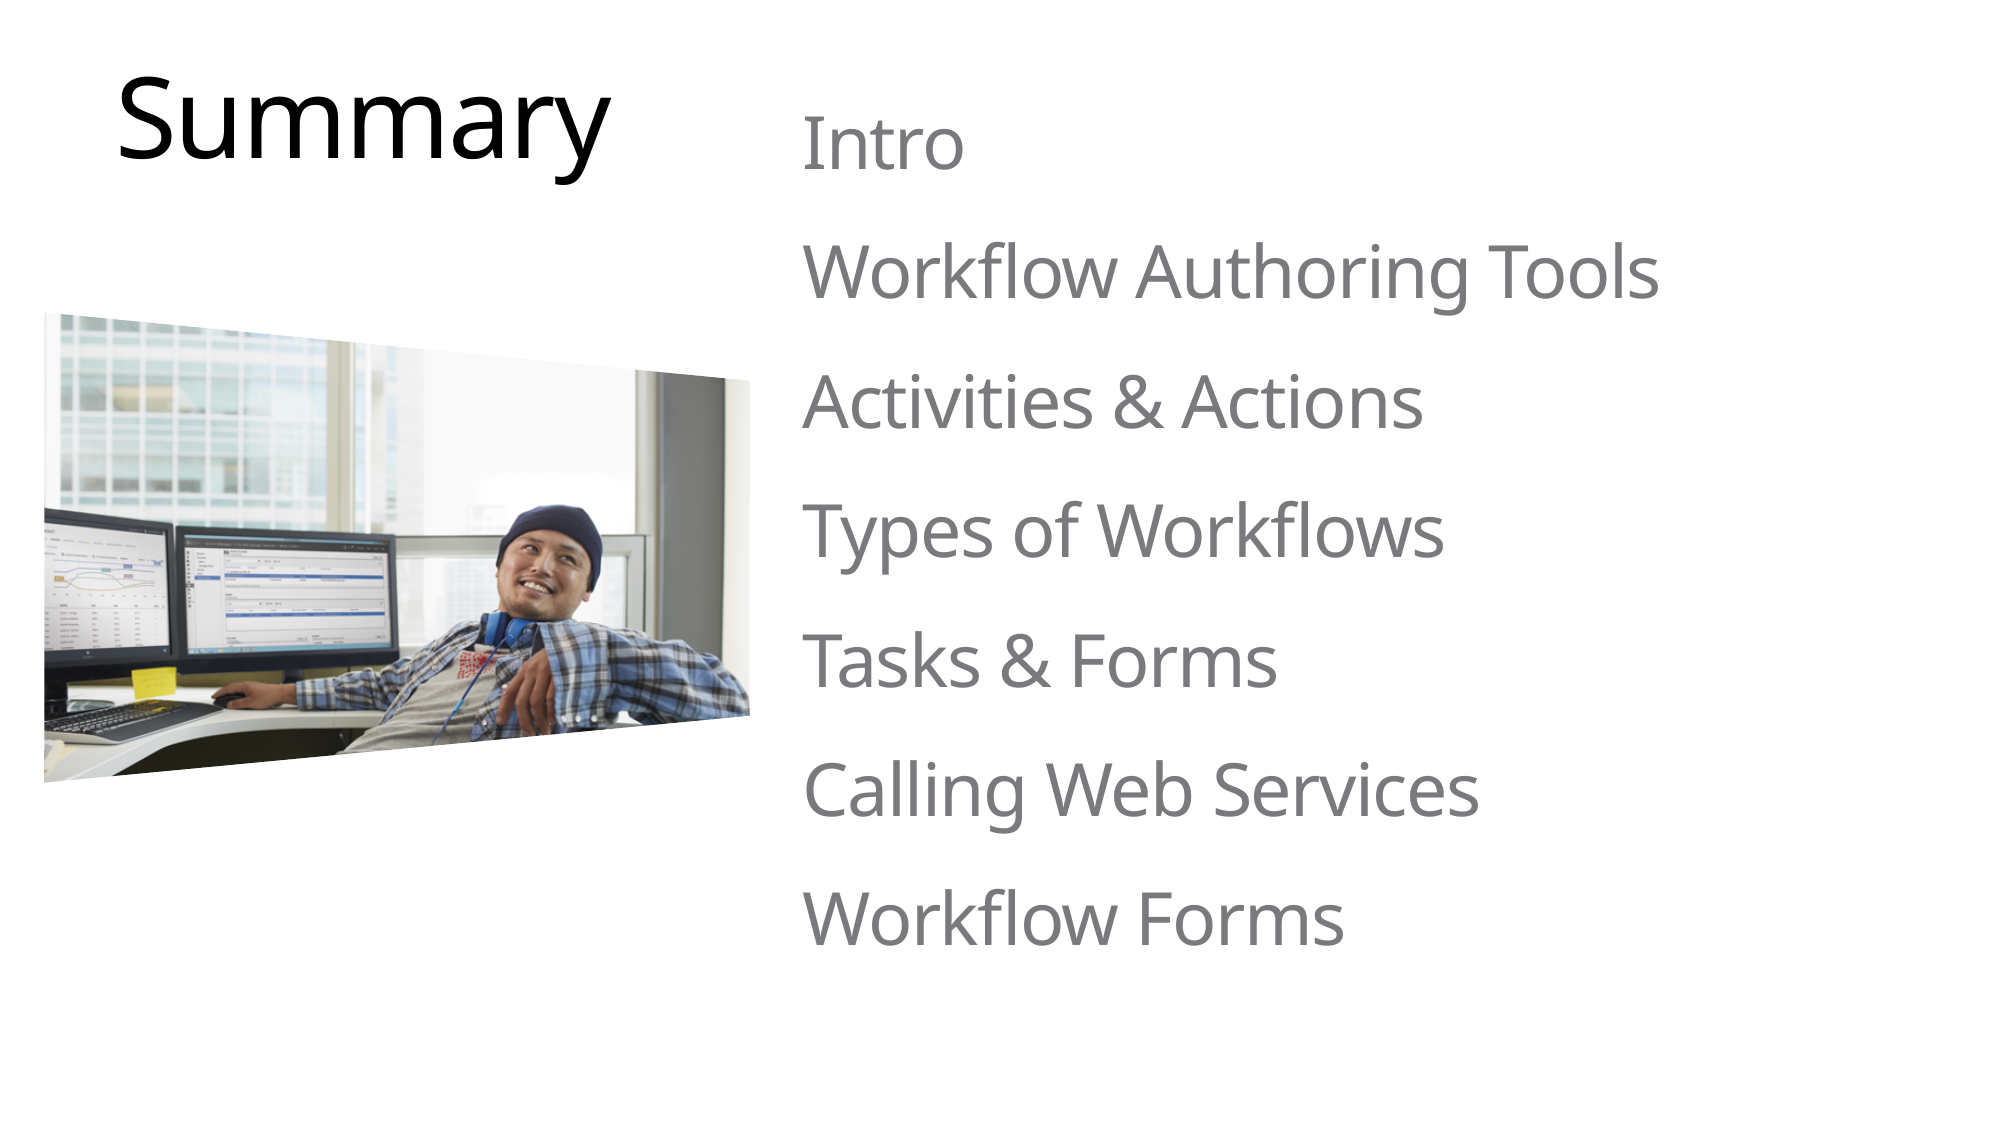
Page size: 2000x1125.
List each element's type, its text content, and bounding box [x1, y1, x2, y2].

title Summary [85, 37, 1914, 161]
picture [43, 312, 751, 783]
list Intro Workflow Authoring Tools Activities & Actions Types of Workflows Tasks & Forms Calling Web Services Workflow Forms [772, 297, 1978, 771]
